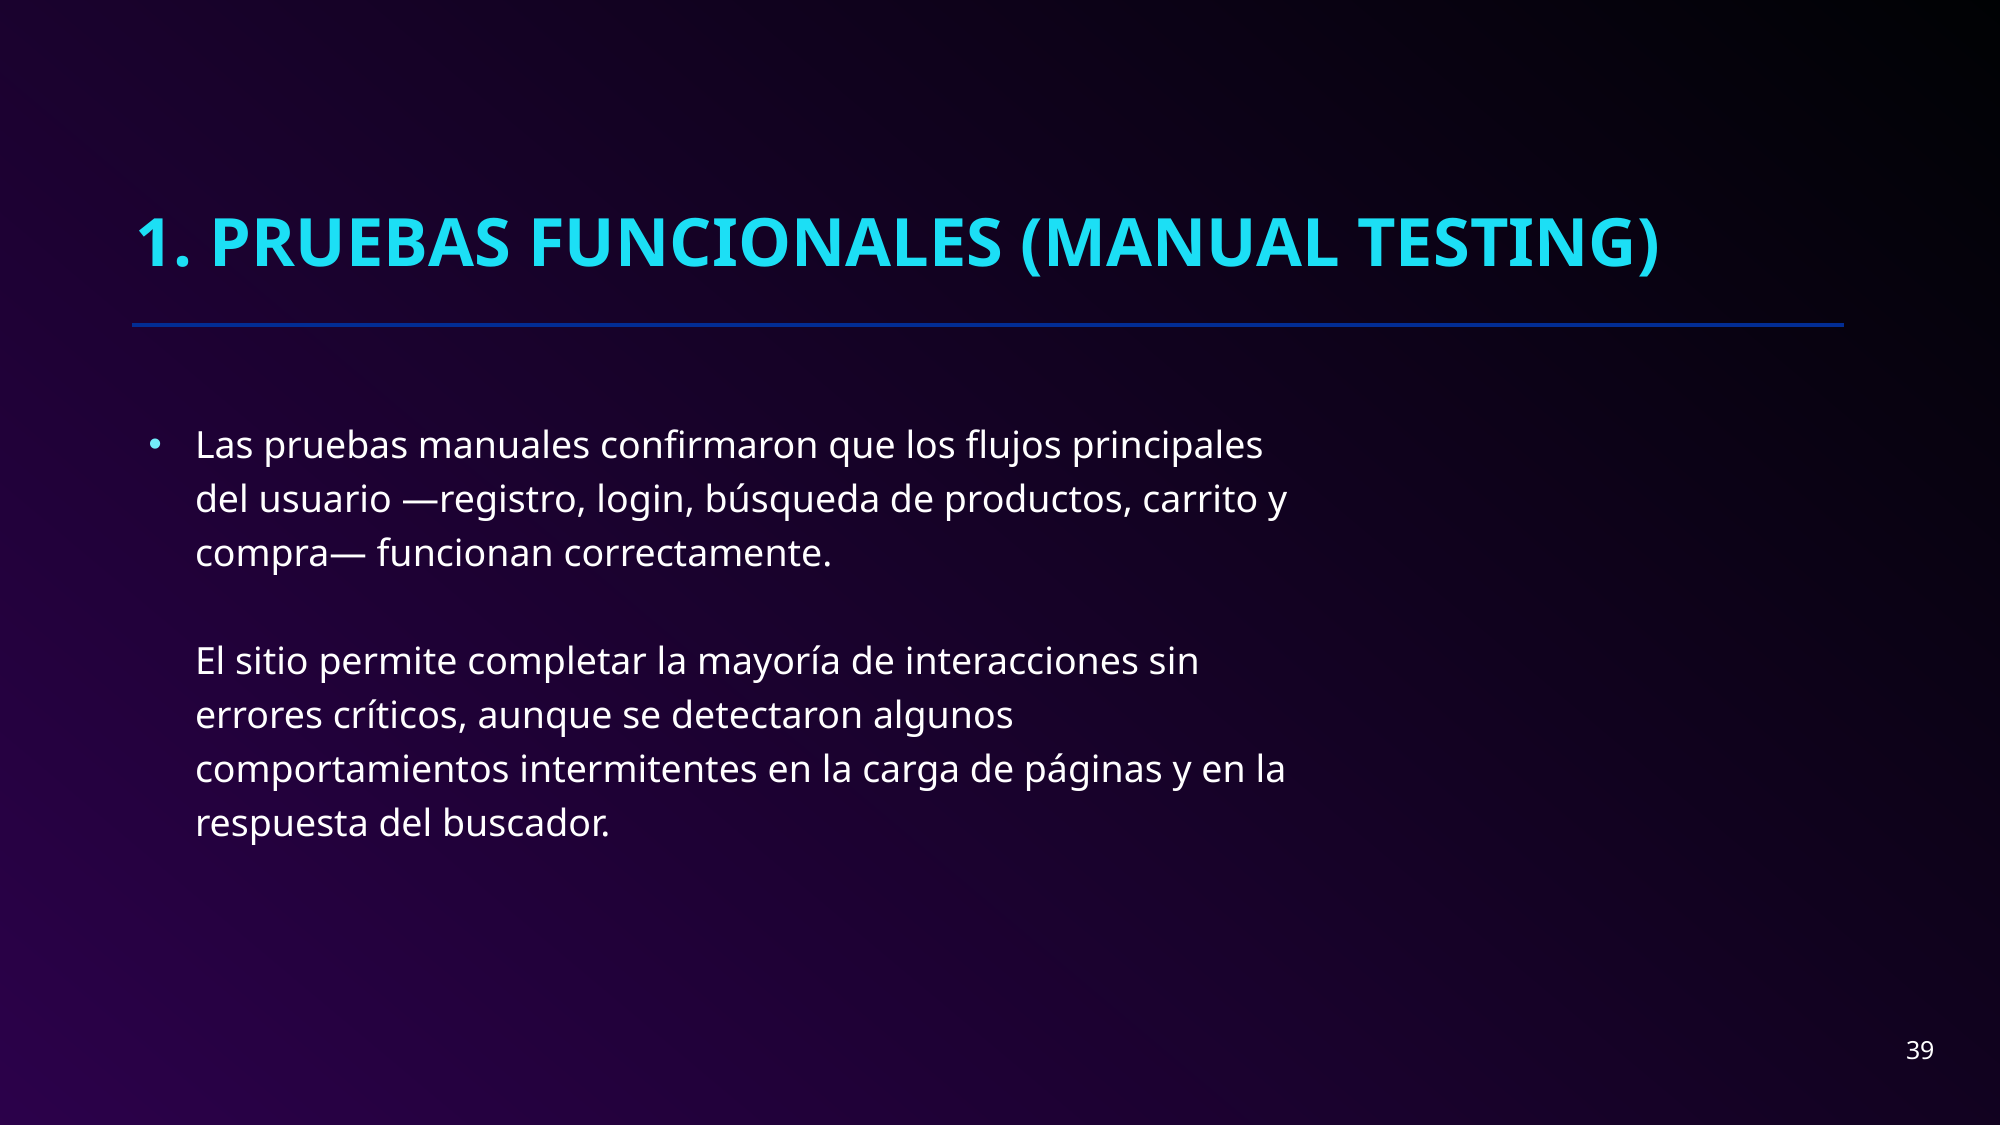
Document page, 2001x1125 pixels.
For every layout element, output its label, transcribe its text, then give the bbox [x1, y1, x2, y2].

slide_number 39 [1499, 1021, 1950, 1082]
title 1. Pruebas Funcionales (Manual Testing) [120, 71, 1846, 289]
list Las pruebas manuales confirmaron que los flujos principales del usuario —registro, login, búsqueda de productos, carrito y compra— funcionan correctamente. El sitio permite completar la mayoría de interacciones sin errores críticos, aunque se detectaron algunos comportamientos intermitentes en la carga de páginas y en la respuesta del buscador. [133, 404, 1332, 967]
